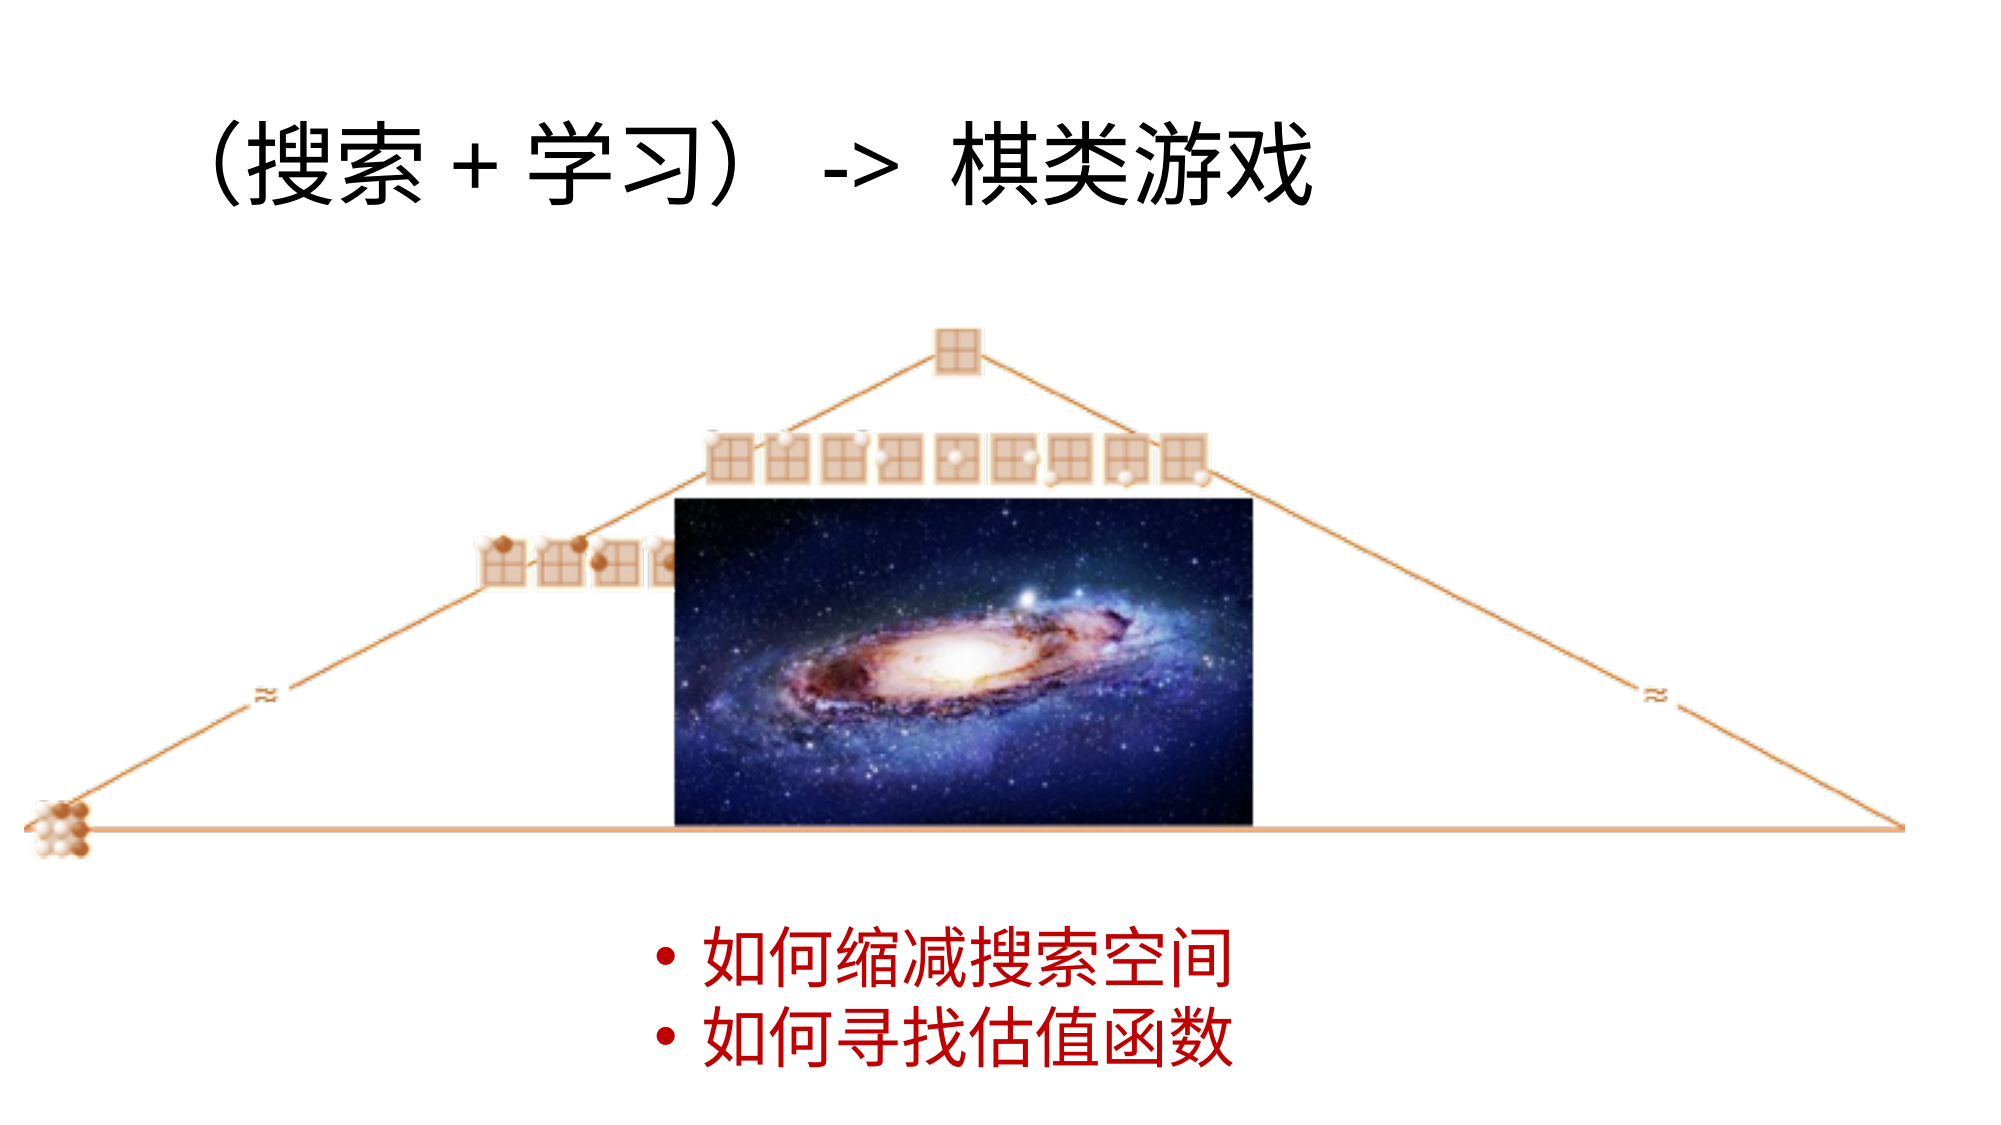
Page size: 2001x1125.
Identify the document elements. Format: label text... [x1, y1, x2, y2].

text_box 如何缩减搜索空间 如何寻找估值函数 [639, 908, 1496, 1084]
title （搜索+学习）-> 棋类游戏 [137, 59, 1863, 278]
picture [24, 327, 1905, 859]
